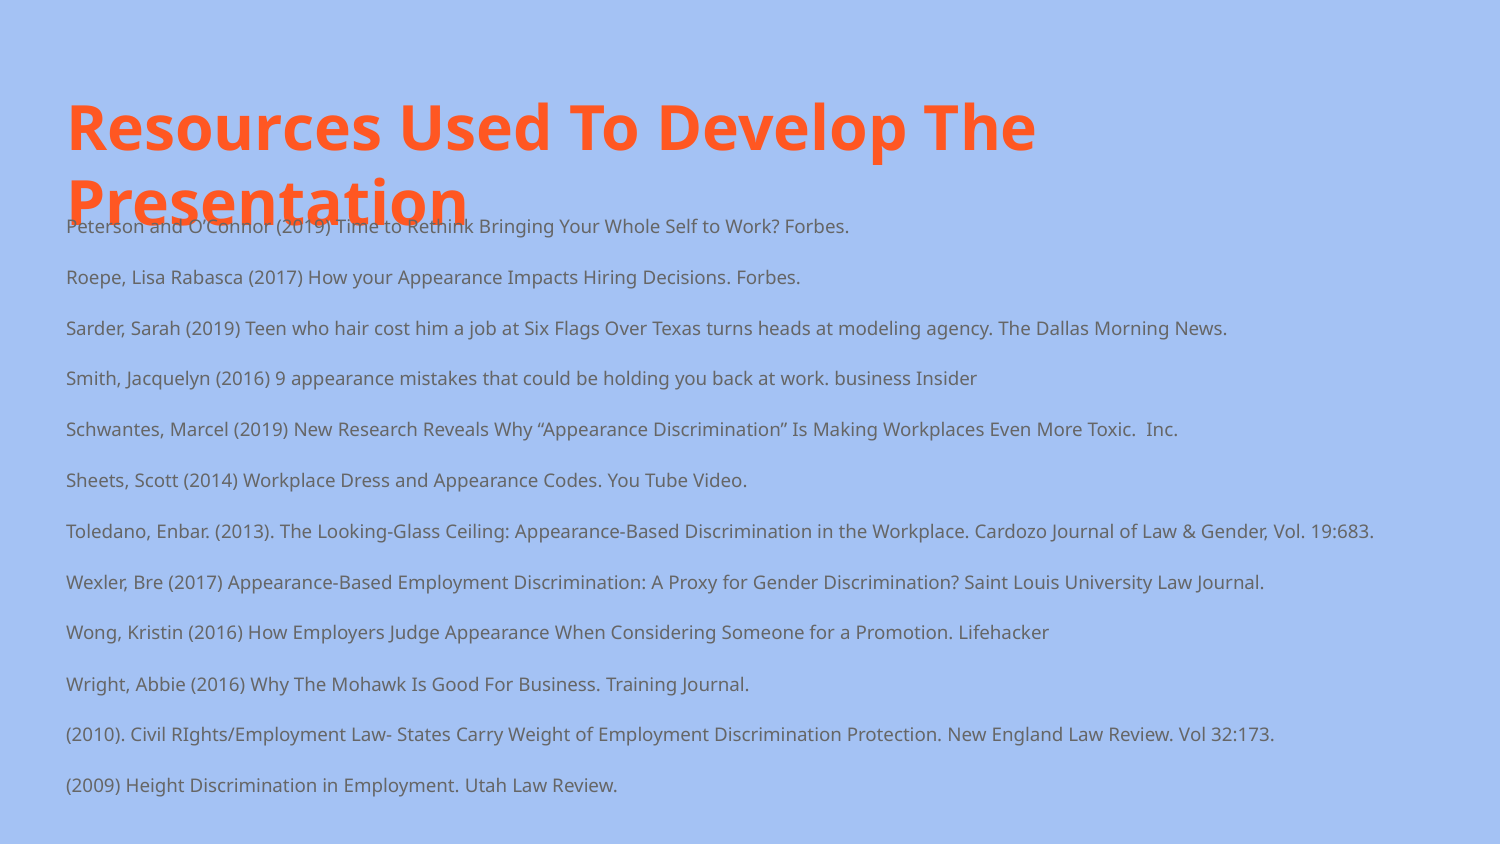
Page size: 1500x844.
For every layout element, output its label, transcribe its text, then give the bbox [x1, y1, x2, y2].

list Peterson and O’Connor (2019) Time to Rethink Bringing Your Whole Self to Work? Forbes. Roepe, Lisa Rabasca (2017) How your Appearance Impacts Hiring Decisions. Forbes. Sarder, Sarah (2019) Teen who hair cost him a job at Six Flags Over Texas turns heads at modeling agency. The Dallas Morning News. Smith, Jacquelyn (2016) 9 appearance mistakes that could be holding you back at work. business Insider Schwantes, Marcel (2019) New Research Reveals Why “Appearance Discrimination” Is Making Workplaces Even More Toxic. Inc. Sheets, Scott (2014) Workplace Dress and Appearance Codes. You Tube Video. Toledano, Enbar. (2013). The Looking-Glass Ceiling: Appearance-Based Discrimination in the Workplace. Cardozo Journal of Law & Gender, Vol. 19:683. Wexler, Bre (2017) Appearance-Based Employment Discrimination: A Proxy for Gender Discrimination? Saint Louis University Law Journal. Wong, Kristin (2016) How Employers Judge Appearance When Considering Someone for a Promotion. Lifehacker Wright, Abbie (2016) Why The Mohawk Is Good For Business. Training Journal. (2010). Civil RIghts/Employment Law- States Carry Weight of Employment Discrimination Protection. New England Law Review. Vol 32:173. (2009) Height Discrimination in Employment. Utah Law Review. [51, 196, 1449, 844]
title Resources Used To Develop The Presentation [51, 72, 1449, 167]
